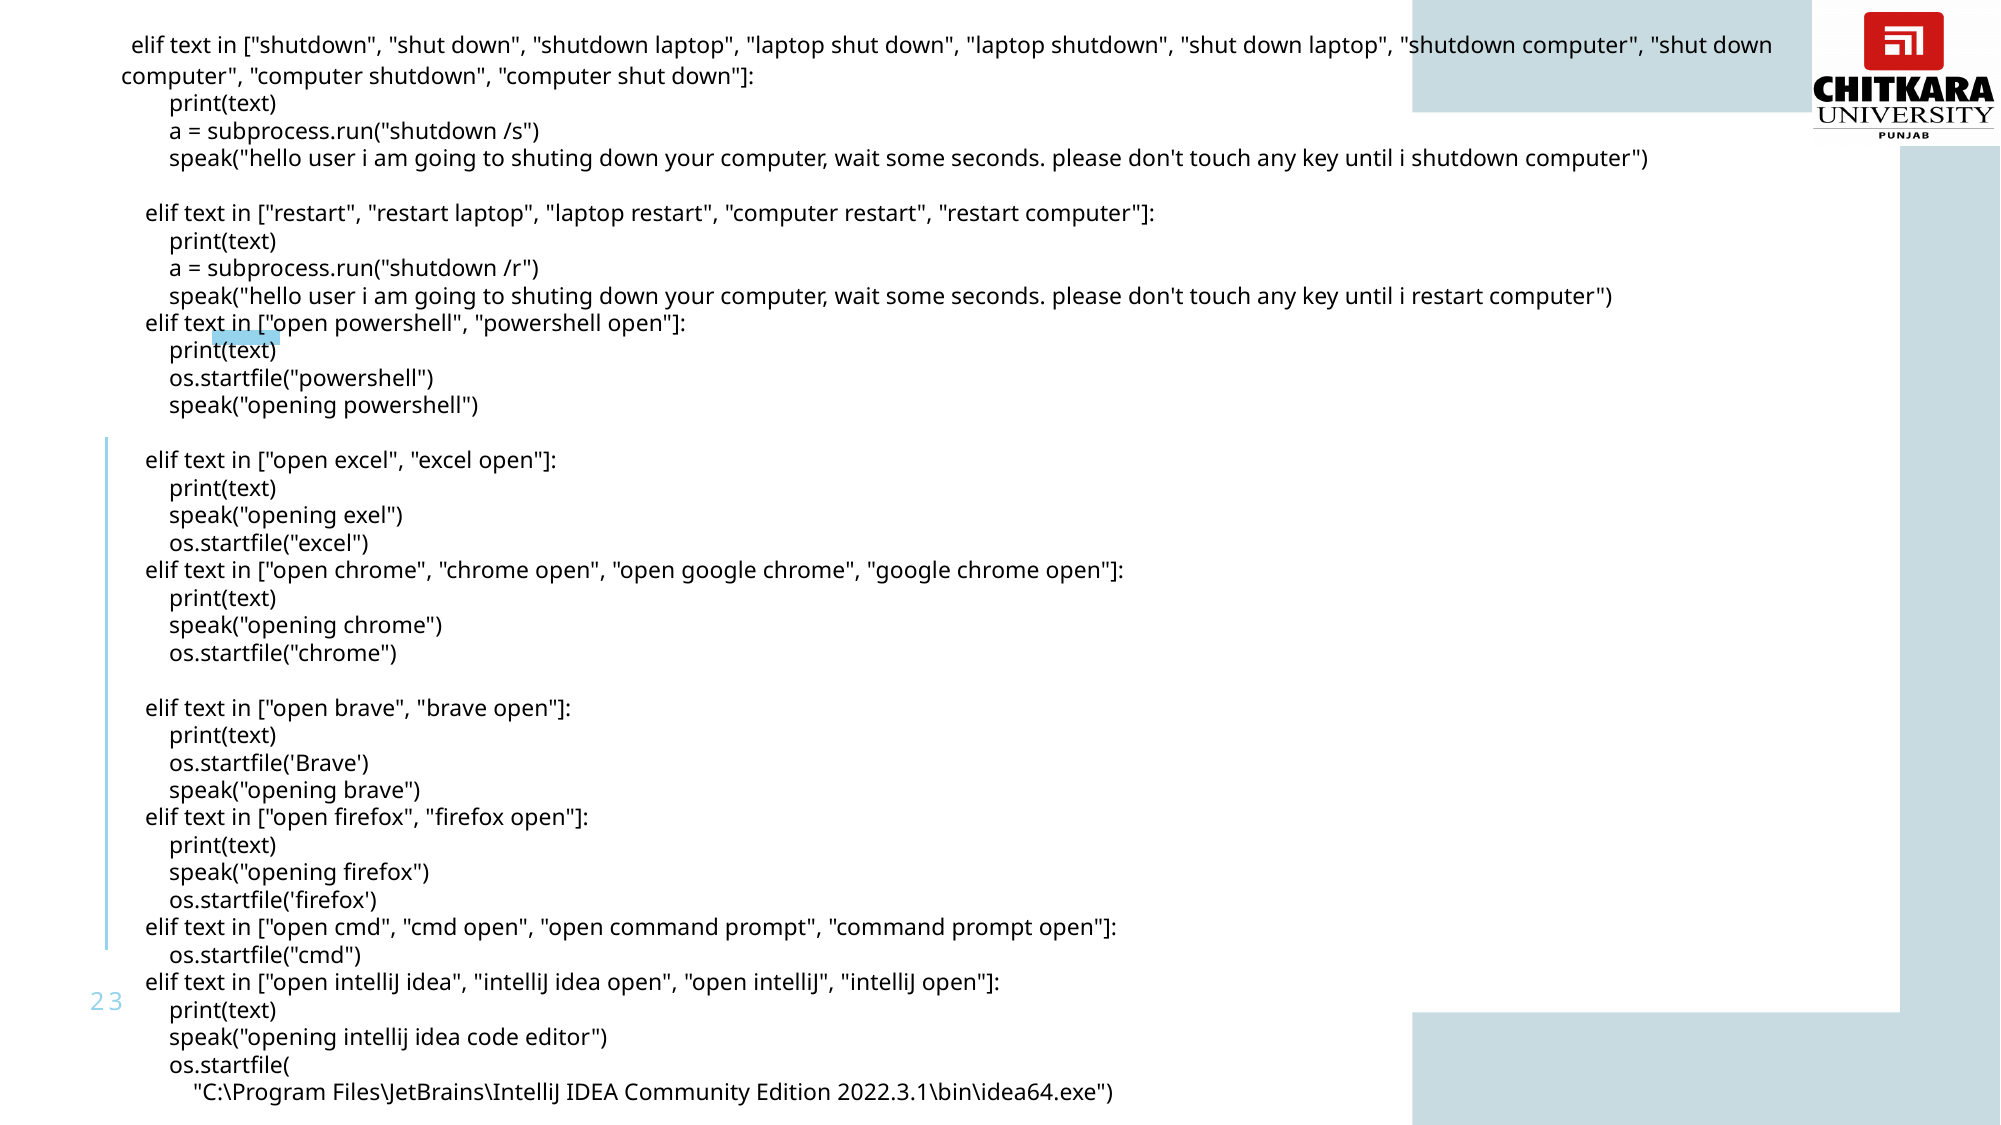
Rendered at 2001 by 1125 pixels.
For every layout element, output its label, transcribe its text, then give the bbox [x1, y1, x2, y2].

text_box elif text in ["shutdown", "shut down", "shutdown laptop", "laptop shut down", "laptop shutdown", "shut down laptop", "shutdown computer", "shut down computer", "computer shutdown", "computer shut down"]: print(text) a = subprocess.run("shutdown /s") speak("hello user i am going to shuting down your computer, wait some seconds. please don't touch any key until i shutdown computer") elif text in ["restart", "restart laptop", "laptop restart", "computer restart", "restart computer"]: print(text) a = subprocess.run("shutdown /r") speak("hello user i am going to shuting down your computer, wait some seconds. please don't touch any key until i restart computer") elif text in ["open powershell", "powershell open"]: print(text) os.startfile("powershell") speak("opening powershell") elif text in ["open excel", "excel open"]: print(text) speak("opening exel") os.startfile("excel") elif text in ["open chrome", "chrome open", "open google chrome", "google chrome open"]: print(text) speak("opening chrome") os.startfile("chrome") elif text in ["open brave", "brave open"]: print(text) os.startfile('Brave') speak("opening brave") elif text in ["open firefox", "firefox open"]: print(text) speak("opening firefox") os.startfile('firefox') elif text in ["open cmd", "cmd open", "open command prompt", "command prompt open"]: os.startfile("cmd") elif text in ["open intelliJ idea", "intelliJ idea open", "open intelliJ", "intelliJ open"]: print(text) speak("opening intellij idea code editor") os.startfile( "C:\Program Files\JetBrains\IntelliJ IDEA Community Edition 2022.3.1\bin\idea64.exe") [106, 9, 1806, 1113]
picture [1812, 0, 2000, 146]
slide_number 23 [68, 987, 106, 1018]
